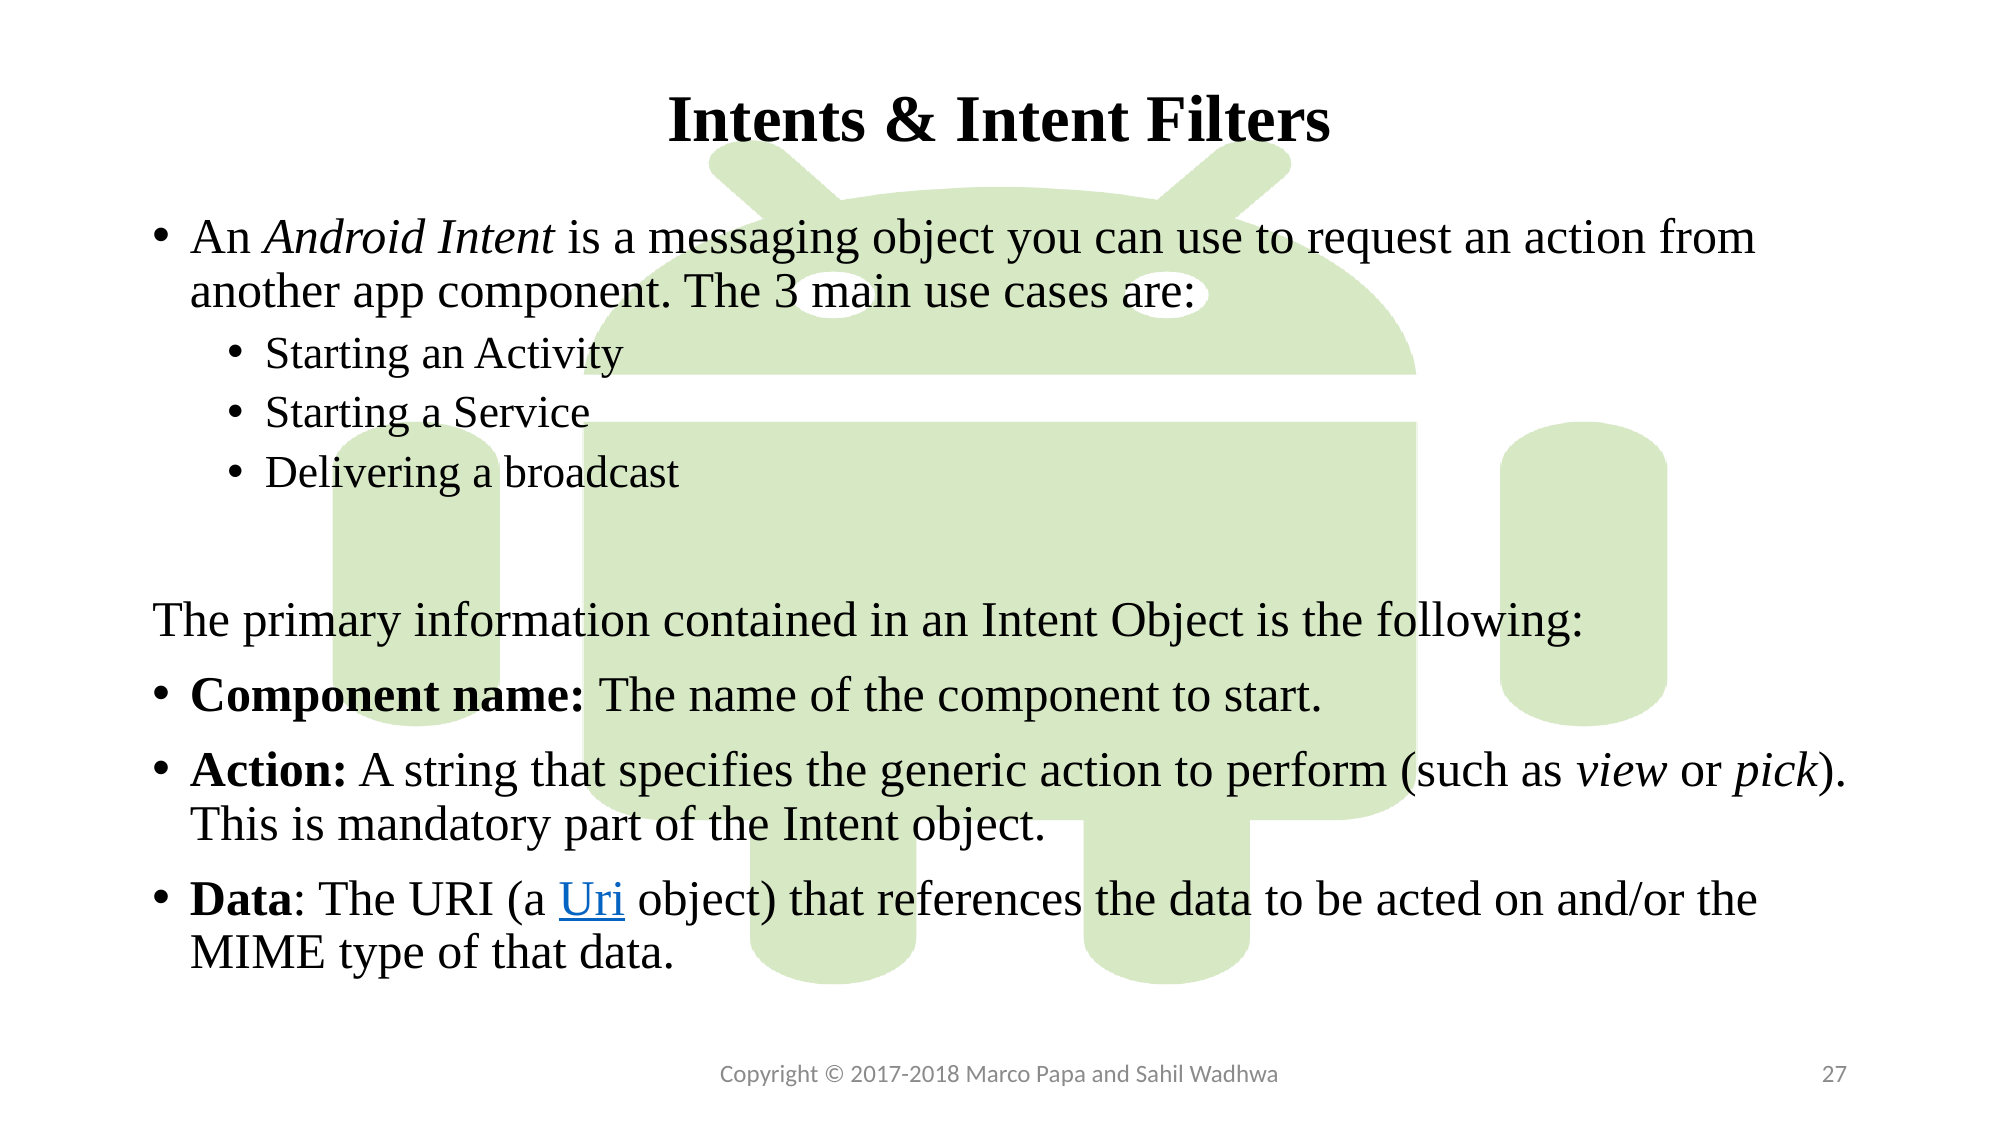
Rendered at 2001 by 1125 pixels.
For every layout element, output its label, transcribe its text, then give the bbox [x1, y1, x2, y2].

title Intents & Intent Filters [137, 59, 1863, 181]
footer Copyright © 2017-2018 Marco Papa and Sahil Wadhwa [662, 1042, 1338, 1103]
list An Android Intent is a messaging object you can use to request an action from another app component. The 3 main use cases are: Starting an Activity Starting a Service Delivering a broadcast The primary information contained in an Intent Object is the following: Component name: The name of the component to start. Action: A string that specifies the generic action to perform (such as view or pick). This is mandatory part of the Intent object. Data: The URI (a Uri object) that references the data to be acted on and/or the MIME type of that data. [137, 202, 1863, 1014]
slide_number 27 [1412, 1042, 1863, 1103]
